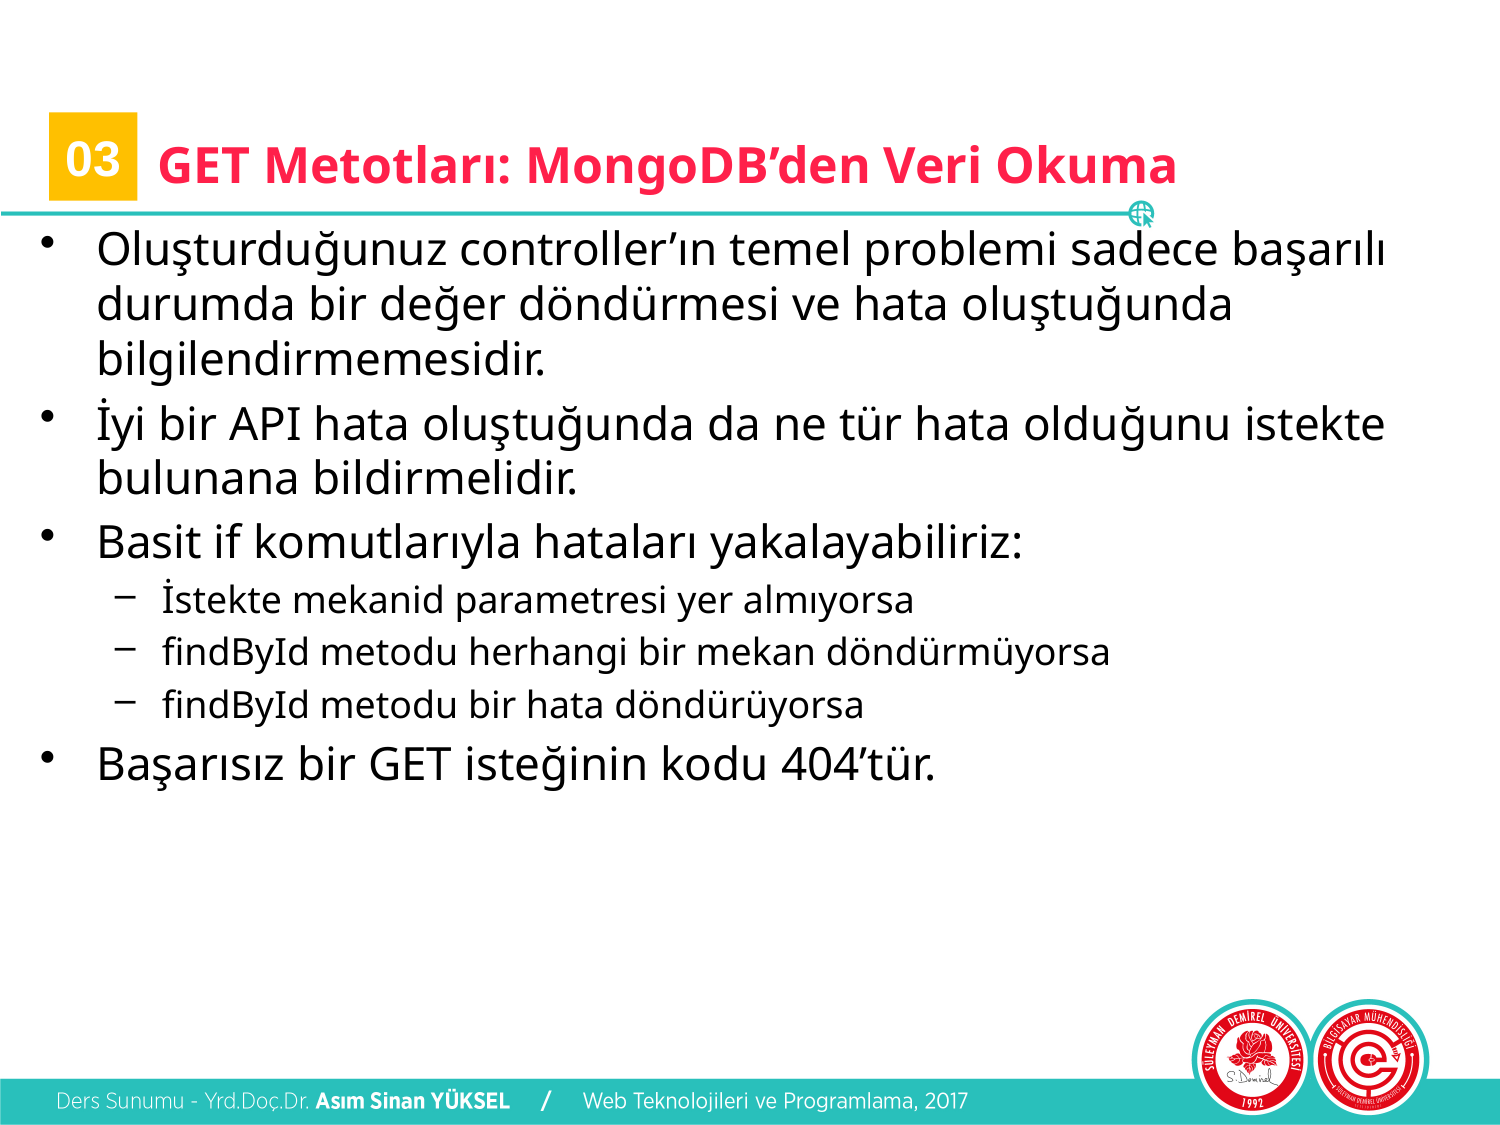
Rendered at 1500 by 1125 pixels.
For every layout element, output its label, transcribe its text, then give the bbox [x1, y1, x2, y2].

text_box 03 [49, 112, 138, 201]
list Oluşturduğunuz controller’ın temel problemi sadece başarılı durumda bir değer döndürmesi ve hata oluştuğunda bilgilendirmemesidir. İyi bir API hata oluştuğunda da ne tür hata olduğunu istekte bulunana bildirmelidir. Basit if komutlarıyla hataları yakalayabiliriz: İstekte mekanid parametresi yer almıyorsa findById metodu herhangi bir mekan döndürmüyorsa findById metodu bir hata döndürüyorsa Başarısız bir GET isteğinin kodu 404’tür. [24, 212, 1475, 1088]
picture [0, 0, 1500, 1125]
title GET Metotları: MongoDB’den Veri Okuma [142, 125, 1330, 201]
